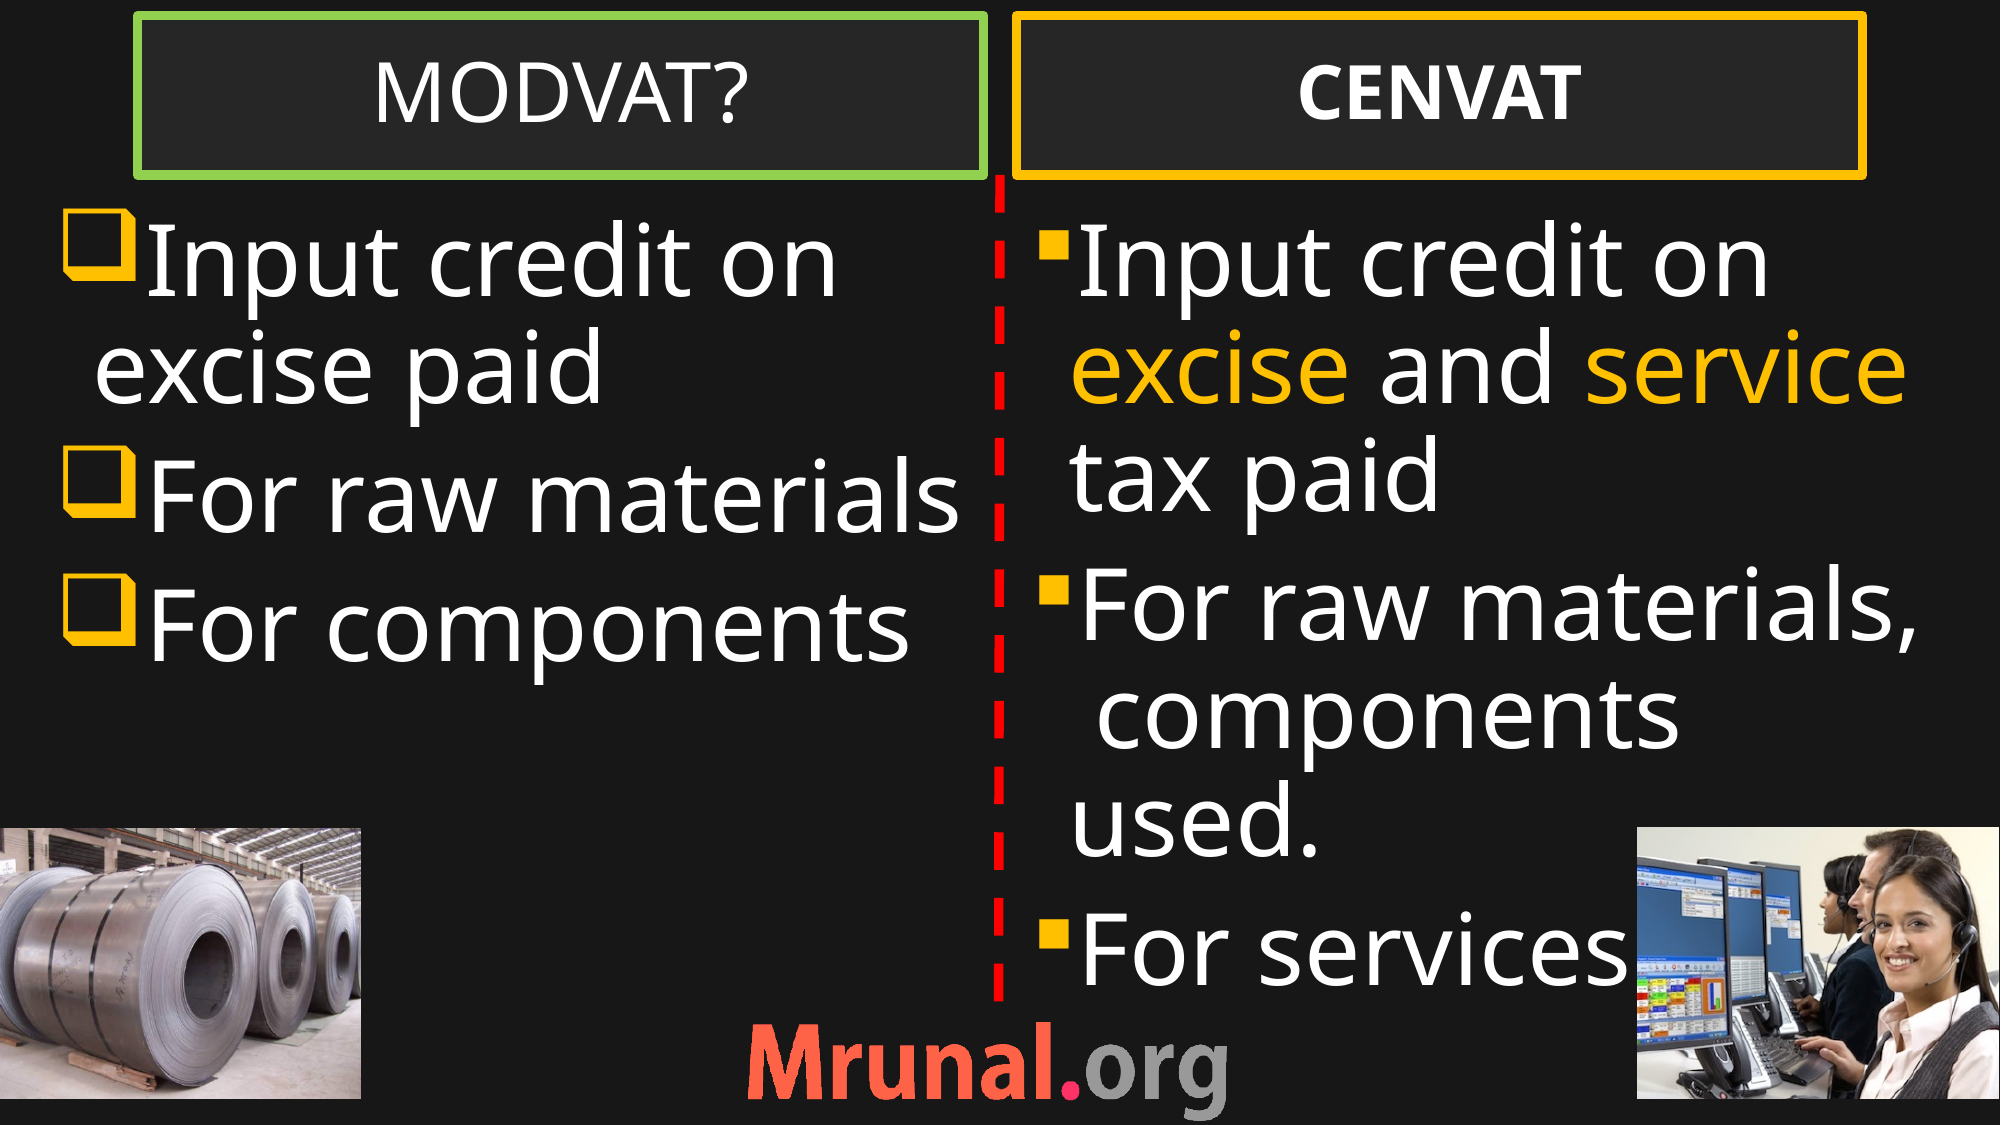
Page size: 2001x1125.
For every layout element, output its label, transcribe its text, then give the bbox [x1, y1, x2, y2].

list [0, 827, 362, 1099]
list Input credit on excise paid For raw materials For components [40, 202, 984, 1019]
list MODVAT? [133, 11, 988, 180]
picture [741, 1005, 1230, 1125]
list Input credit on excise and service tax paid For raw materials, components used. For services used. [1016, 202, 1960, 1016]
list CENVAT [1012, 11, 1867, 180]
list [1637, 827, 1999, 1099]
